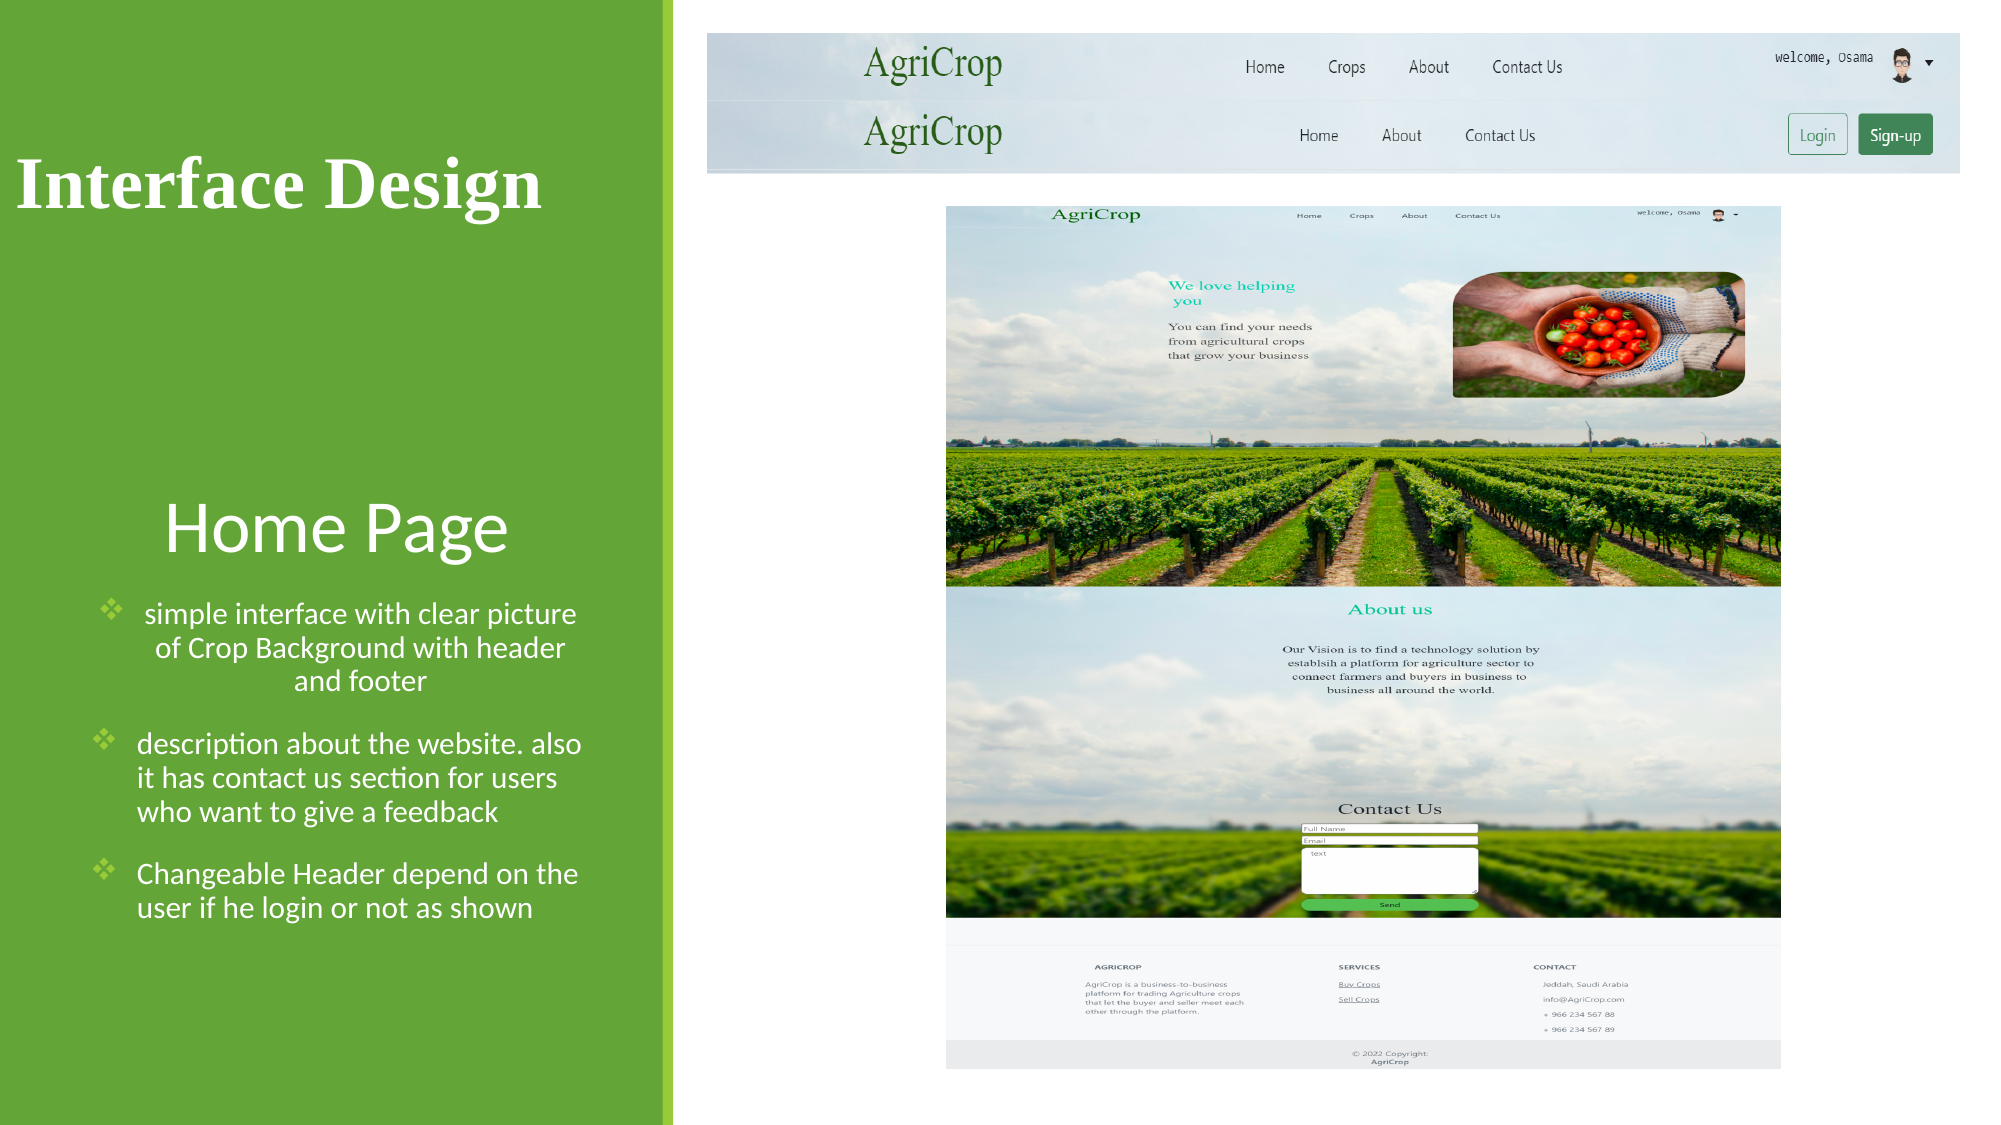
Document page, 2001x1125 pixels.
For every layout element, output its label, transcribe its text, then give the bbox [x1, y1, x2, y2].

title Interface Design [0, 90, 637, 232]
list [946, 205, 1782, 1070]
list Home Page simple interface with clear picture of Crop Background with header and footer description about the website. also it has contact us section for users who want to give a feedback Changeable Header depend on the user if he login or not as shown [75, 479, 600, 983]
picture [706, 32, 1961, 175]
